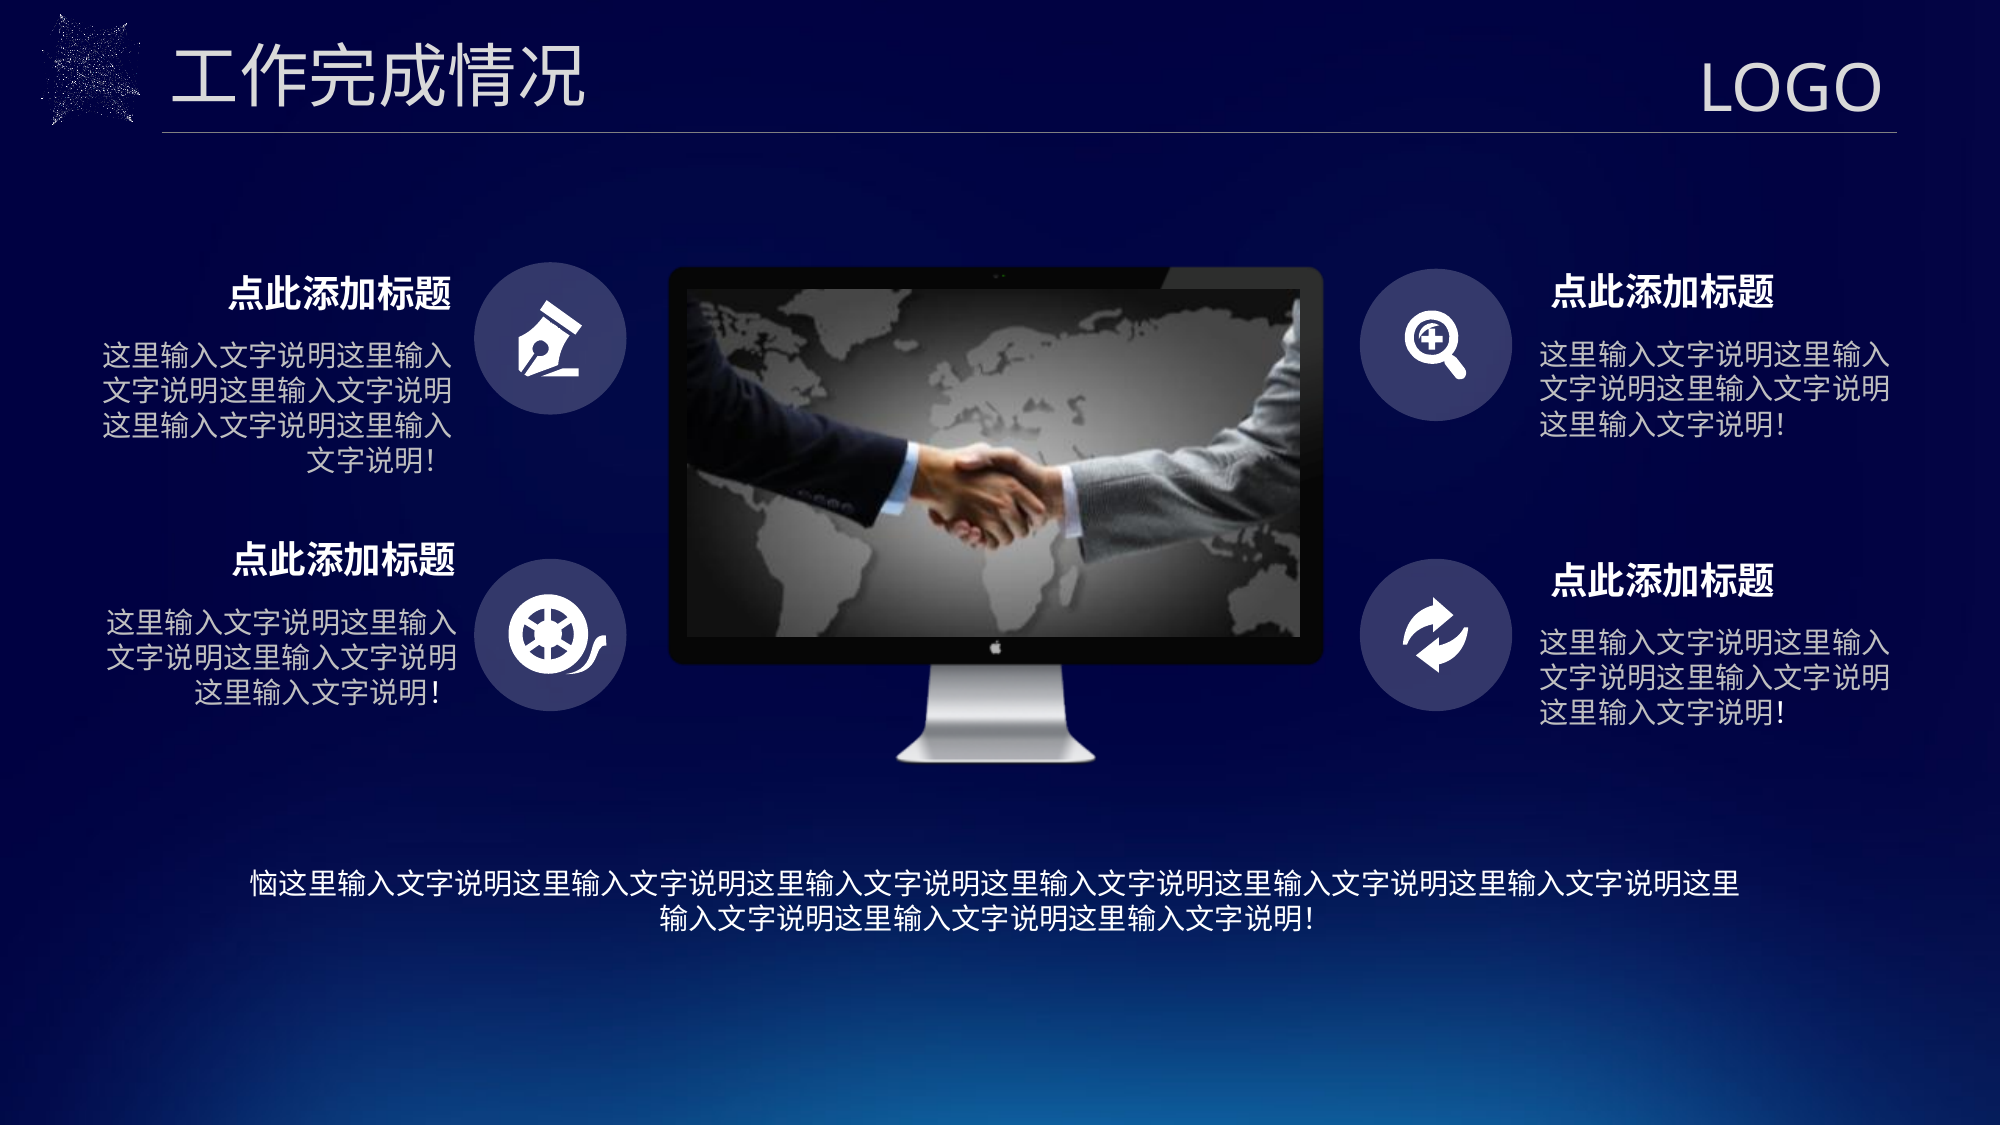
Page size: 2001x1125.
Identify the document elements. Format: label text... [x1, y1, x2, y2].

text_box 工作完成情况 [149, 21, 608, 125]
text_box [30, 528, 473, 718]
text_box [474, 558, 569, 712]
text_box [1524, 549, 1909, 739]
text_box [569, 180, 1422, 855]
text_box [474, 262, 569, 415]
text_box 恼这里输入文字说明这里输入文字说明这里输入文字说明这里输入文字说明这里输入文字说明这里输入文字说明这里输入文字说明这里输入文字说明这里输入文字说明！ [224, 857, 1767, 943]
picture [0, 0, 2000, 1125]
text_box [1524, 260, 1909, 450]
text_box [1422, 558, 1513, 712]
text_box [1422, 268, 1513, 422]
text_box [26, 262, 468, 487]
